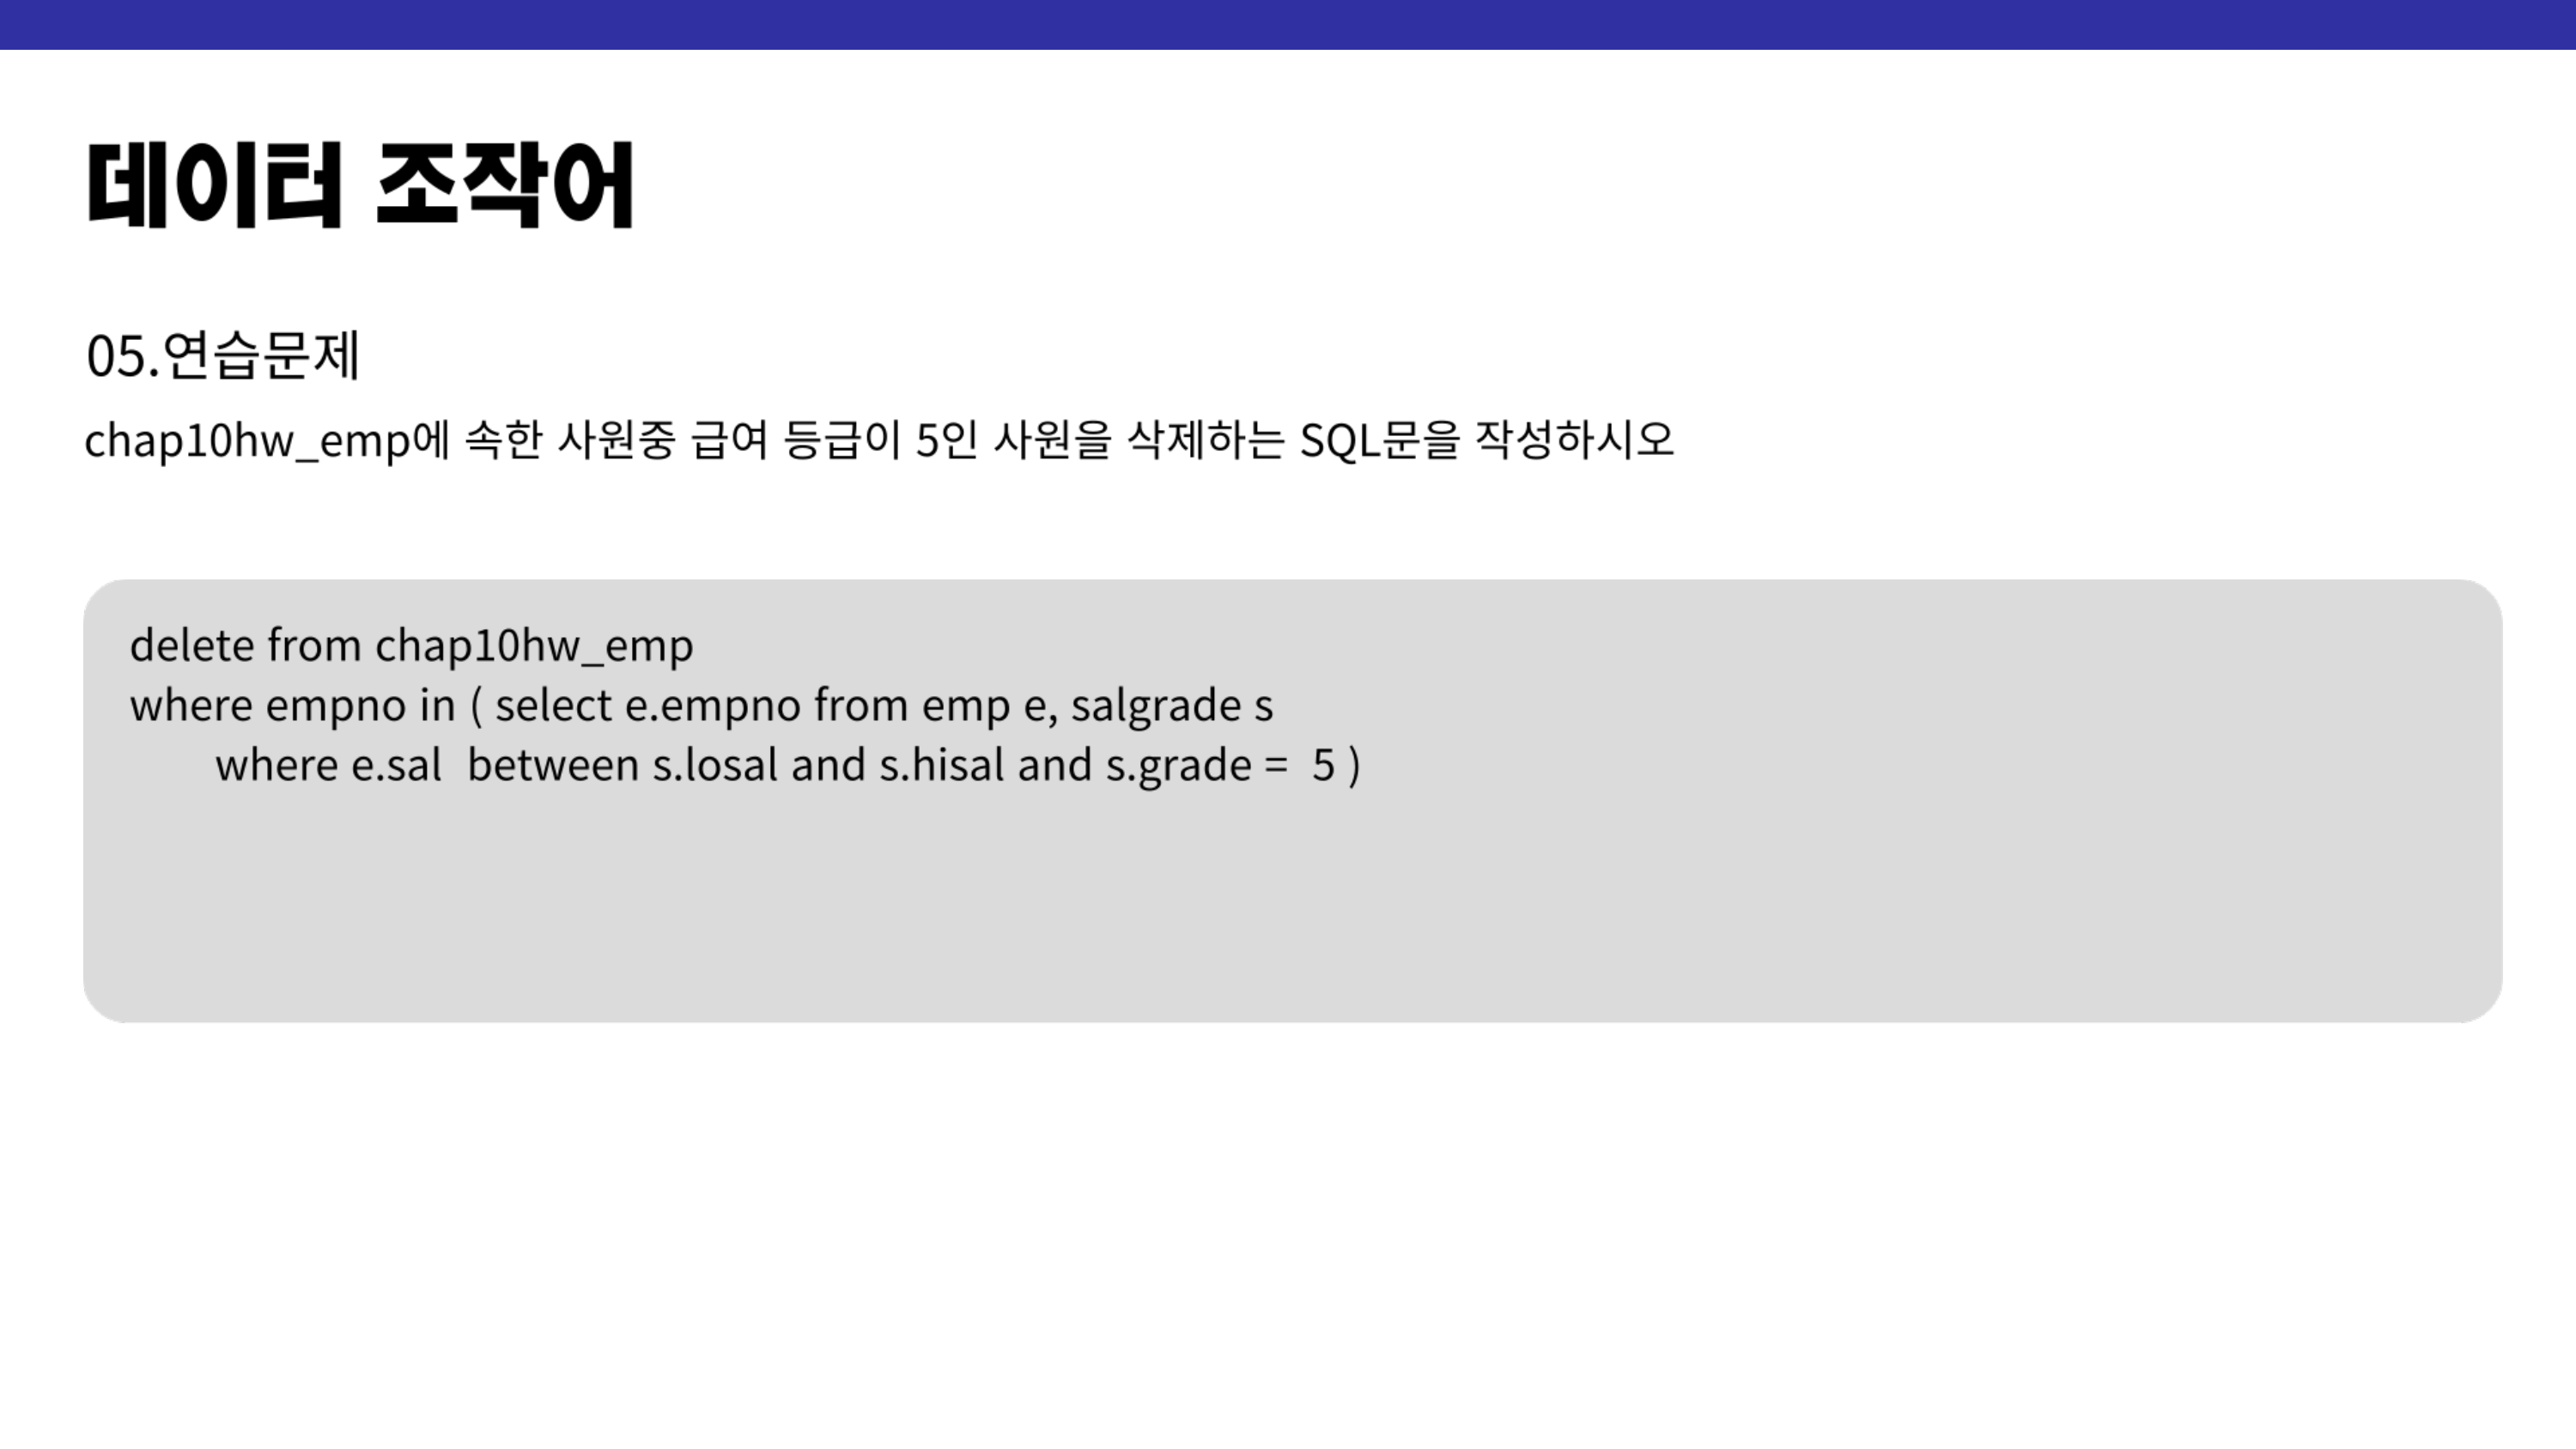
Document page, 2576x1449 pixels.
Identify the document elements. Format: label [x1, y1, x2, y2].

picture [70, 117, 680, 270]
text_box [0, 0, 2576, 50]
picture [77, 307, 1698, 486]
text_box [83, 579, 2503, 1024]
picture [122, 607, 1406, 873]
